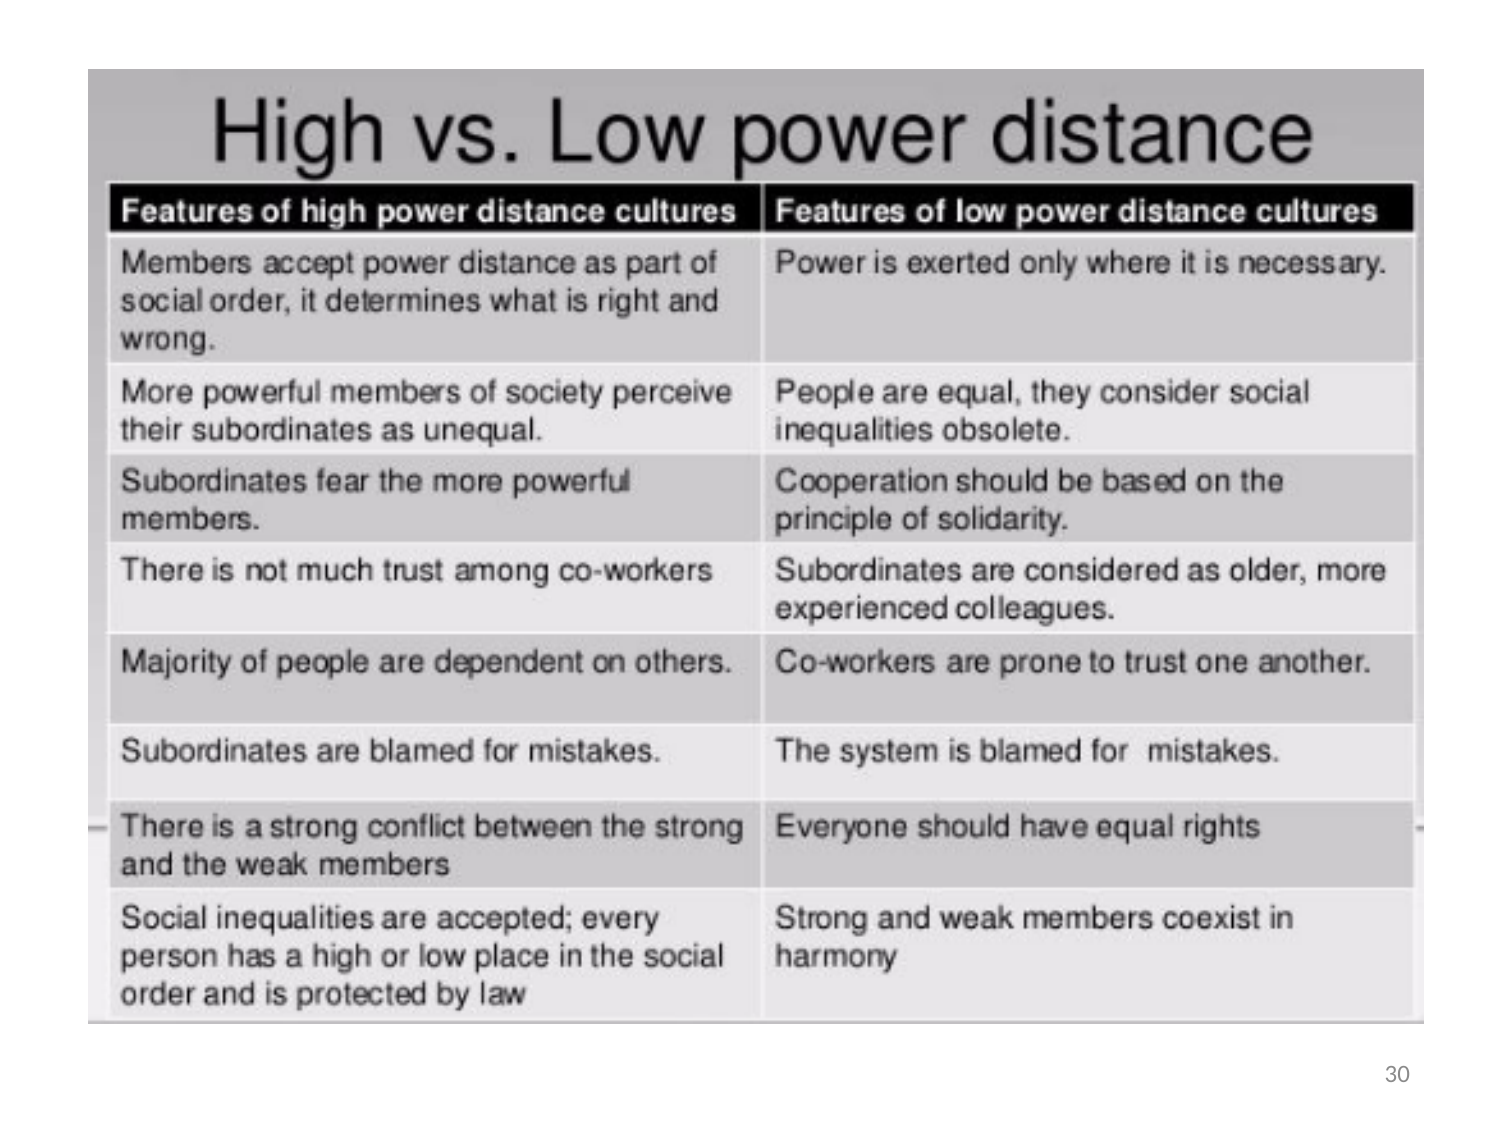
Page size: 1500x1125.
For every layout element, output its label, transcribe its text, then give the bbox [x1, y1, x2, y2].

slide_number 30 [1074, 1042, 1425, 1103]
picture [88, 69, 1424, 1024]
